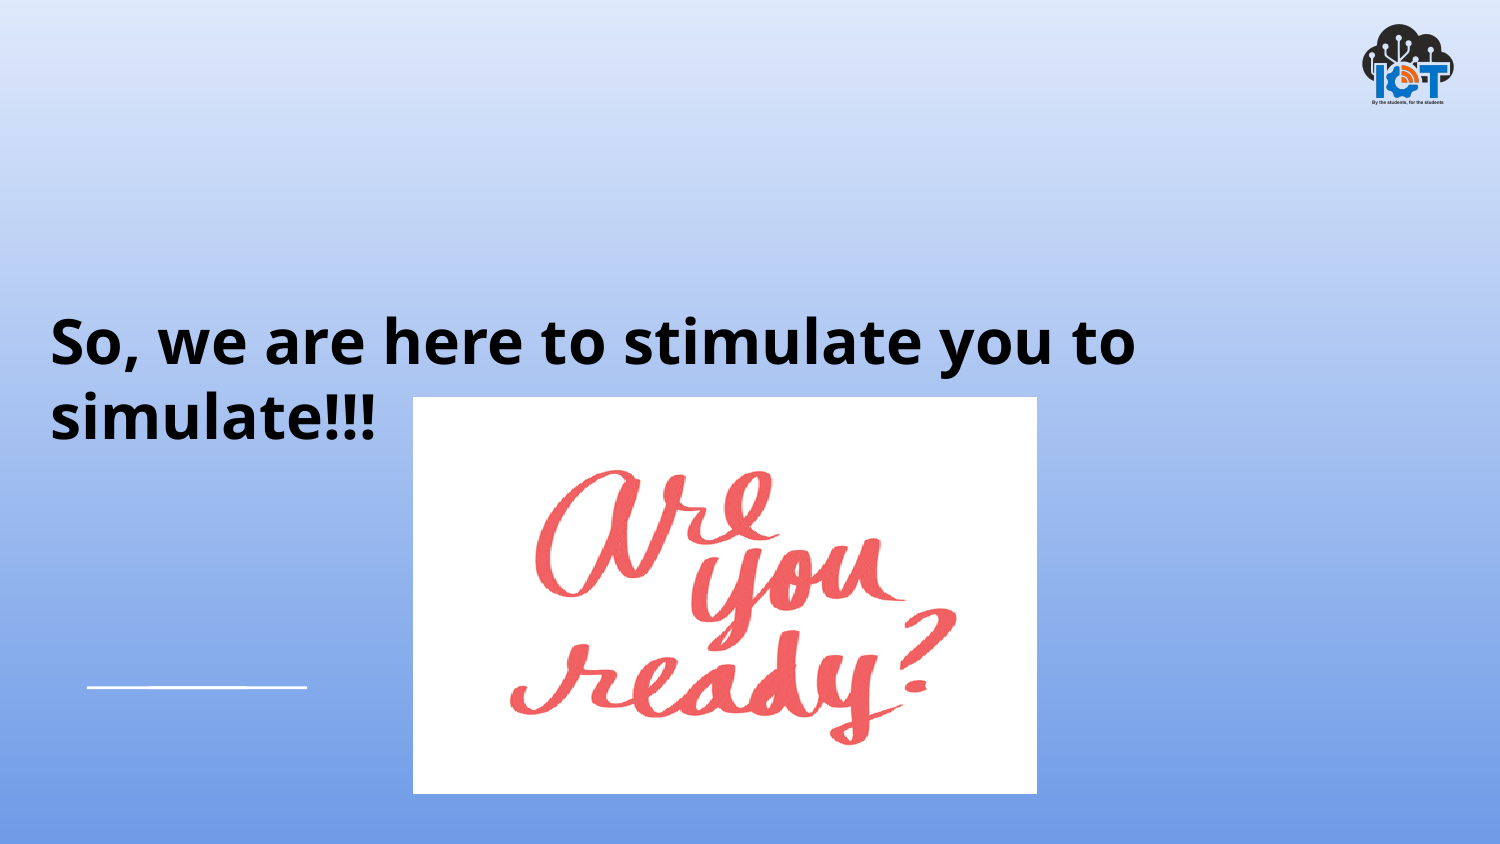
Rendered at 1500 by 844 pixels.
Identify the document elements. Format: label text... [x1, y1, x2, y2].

title So, we are here to stimulate you to simulate!!! [35, 286, 1465, 398]
picture [1337, 14, 1479, 115]
picture [413, 397, 1037, 794]
